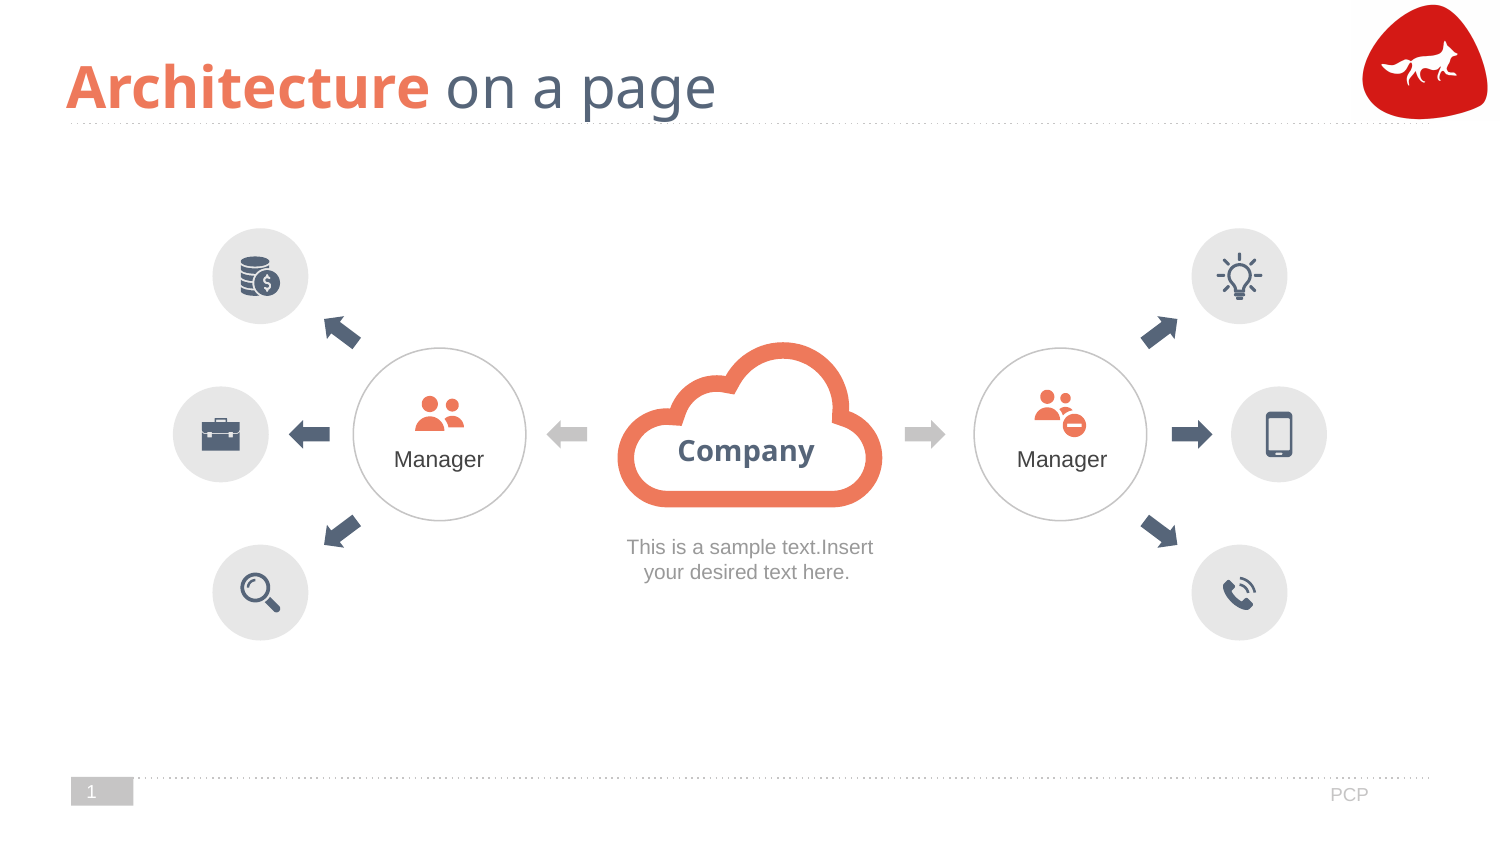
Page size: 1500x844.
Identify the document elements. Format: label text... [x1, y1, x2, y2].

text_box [414, 395, 465, 432]
text_box [1265, 411, 1293, 458]
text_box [1135, 307, 1213, 557]
text_box [201, 418, 240, 451]
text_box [1034, 389, 1087, 438]
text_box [288, 307, 366, 557]
text_box [617, 342, 883, 508]
text_box [904, 420, 946, 449]
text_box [240, 572, 281, 613]
text_box [1191, 544, 1288, 641]
picture [1351, 0, 1500, 121]
text_box [974, 348, 1130, 521]
text_box [370, 348, 526, 521]
text_box [1191, 228, 1288, 325]
slide_number 1 [71, 776, 134, 806]
text_box This is a sample text.Insert your desired text here. [607, 520, 893, 597]
text_box [172, 386, 269, 483]
text_box [1231, 386, 1327, 483]
title Architecture on a page [51, 35, 1346, 112]
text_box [1222, 576, 1257, 611]
text_box Company [639, 425, 861, 474]
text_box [1216, 252, 1263, 301]
text_box [212, 544, 309, 641]
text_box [240, 256, 281, 297]
text_box [546, 420, 588, 449]
text_box [212, 228, 309, 325]
text_box Manager [377, 440, 501, 476]
text_box Manager [1000, 440, 1125, 476]
